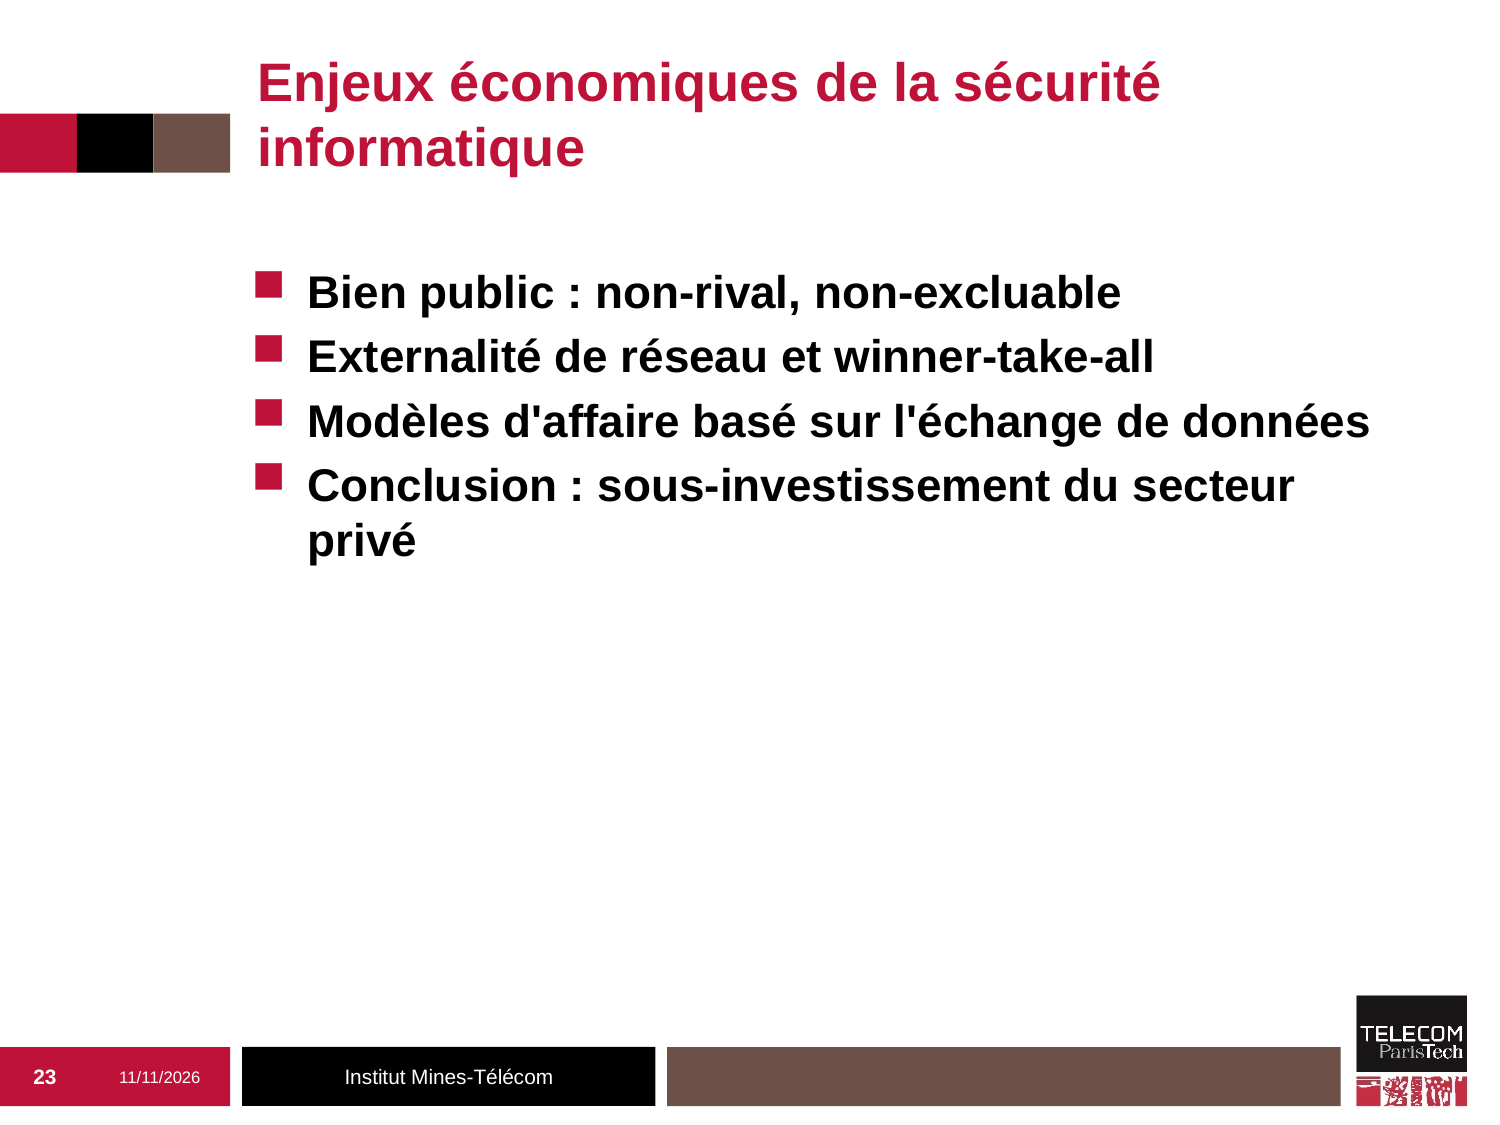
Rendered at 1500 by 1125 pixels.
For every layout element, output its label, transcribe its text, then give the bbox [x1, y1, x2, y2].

text_box 27/09/2019 [89, 1046, 232, 1106]
list Bien public : non-rival, non-excluable Externalité de réseau et winner-take-all Modèles d'affaire basé sur l'échange de données Conclusion : sous-investissement du secteur privé [236, 255, 1420, 998]
title Enjeux économiques de la sécurité informatique [242, 0, 1425, 185]
text_box [667, 1046, 1341, 1106]
picture [1352, 991, 1471, 1110]
text_box 23 [1, 1046, 89, 1106]
